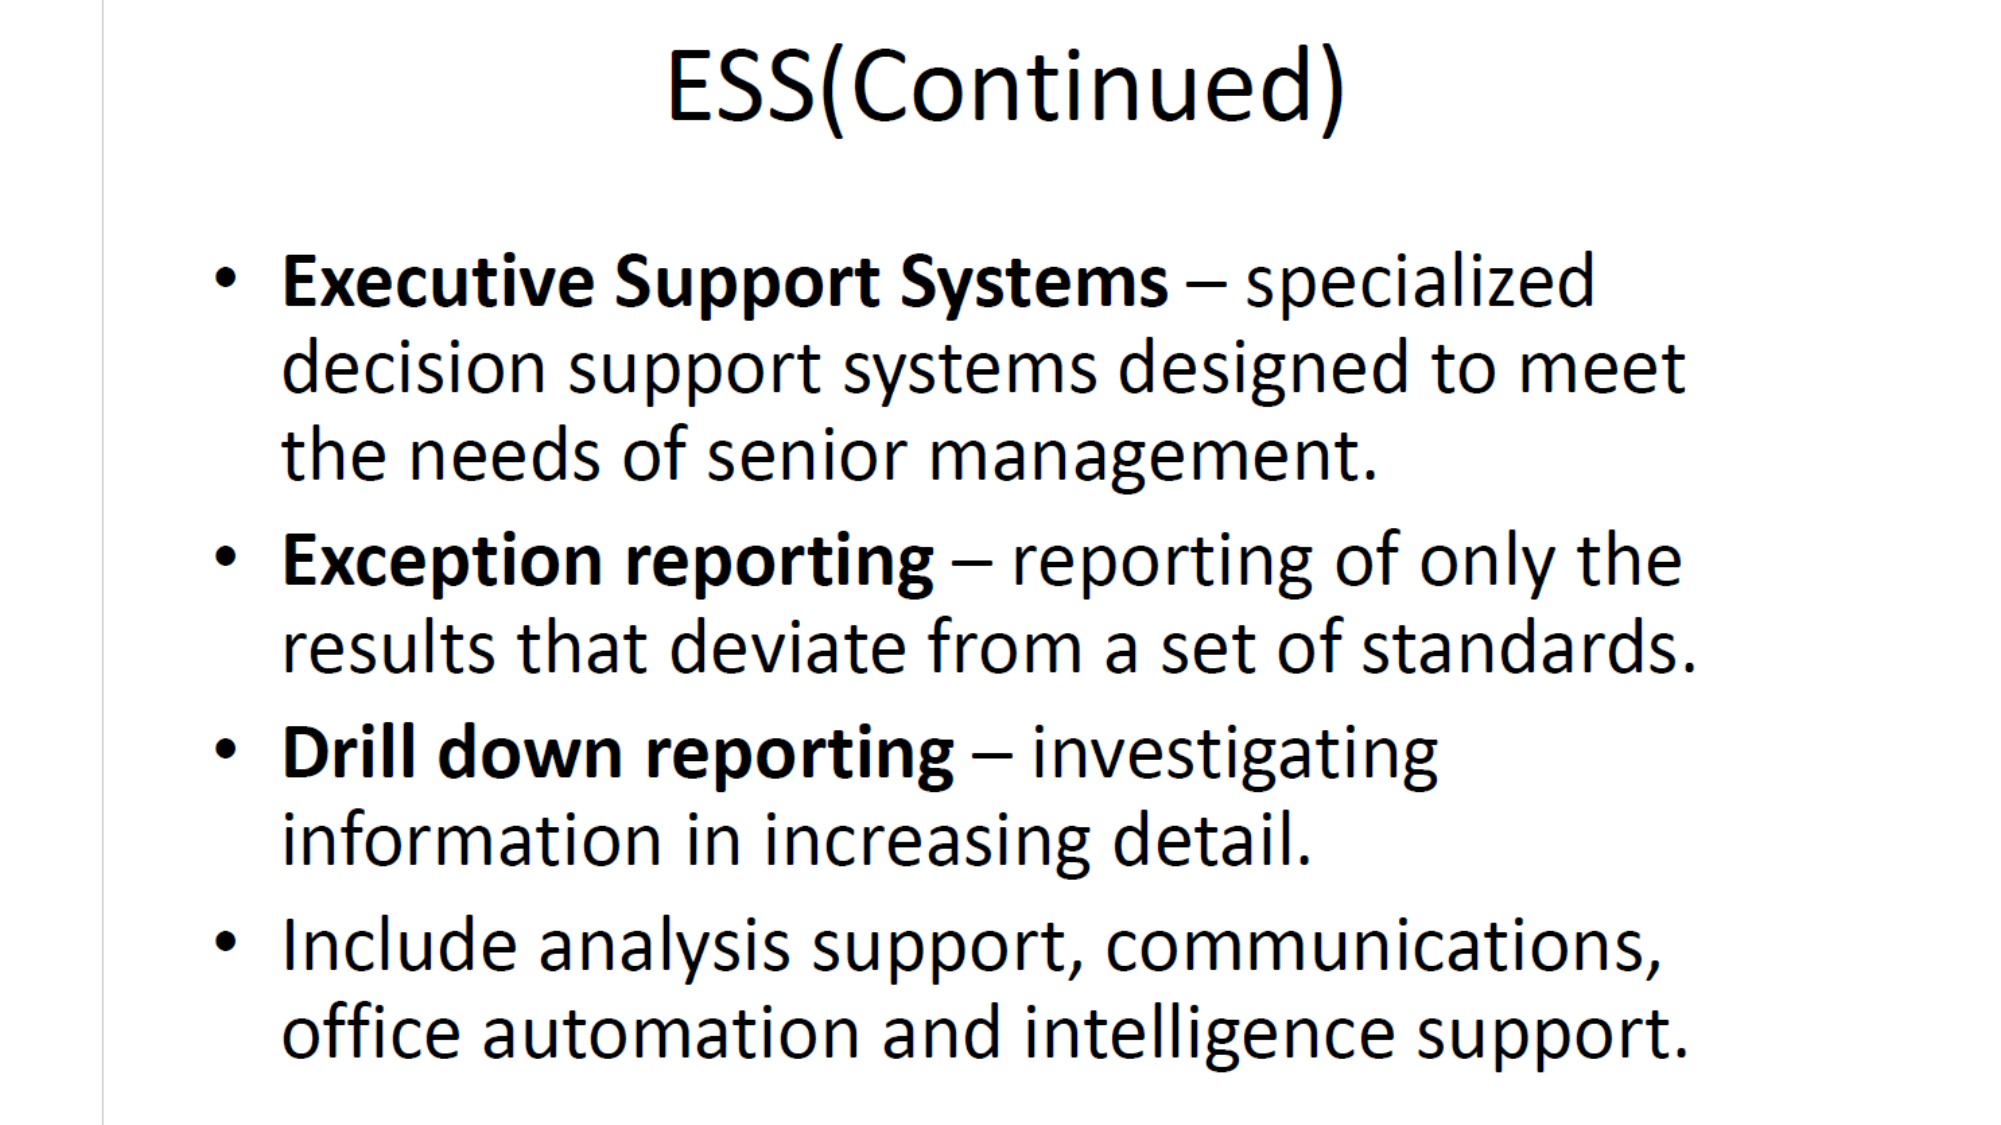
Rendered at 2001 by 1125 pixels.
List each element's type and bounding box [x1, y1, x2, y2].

picture [101, 0, 1899, 1125]
